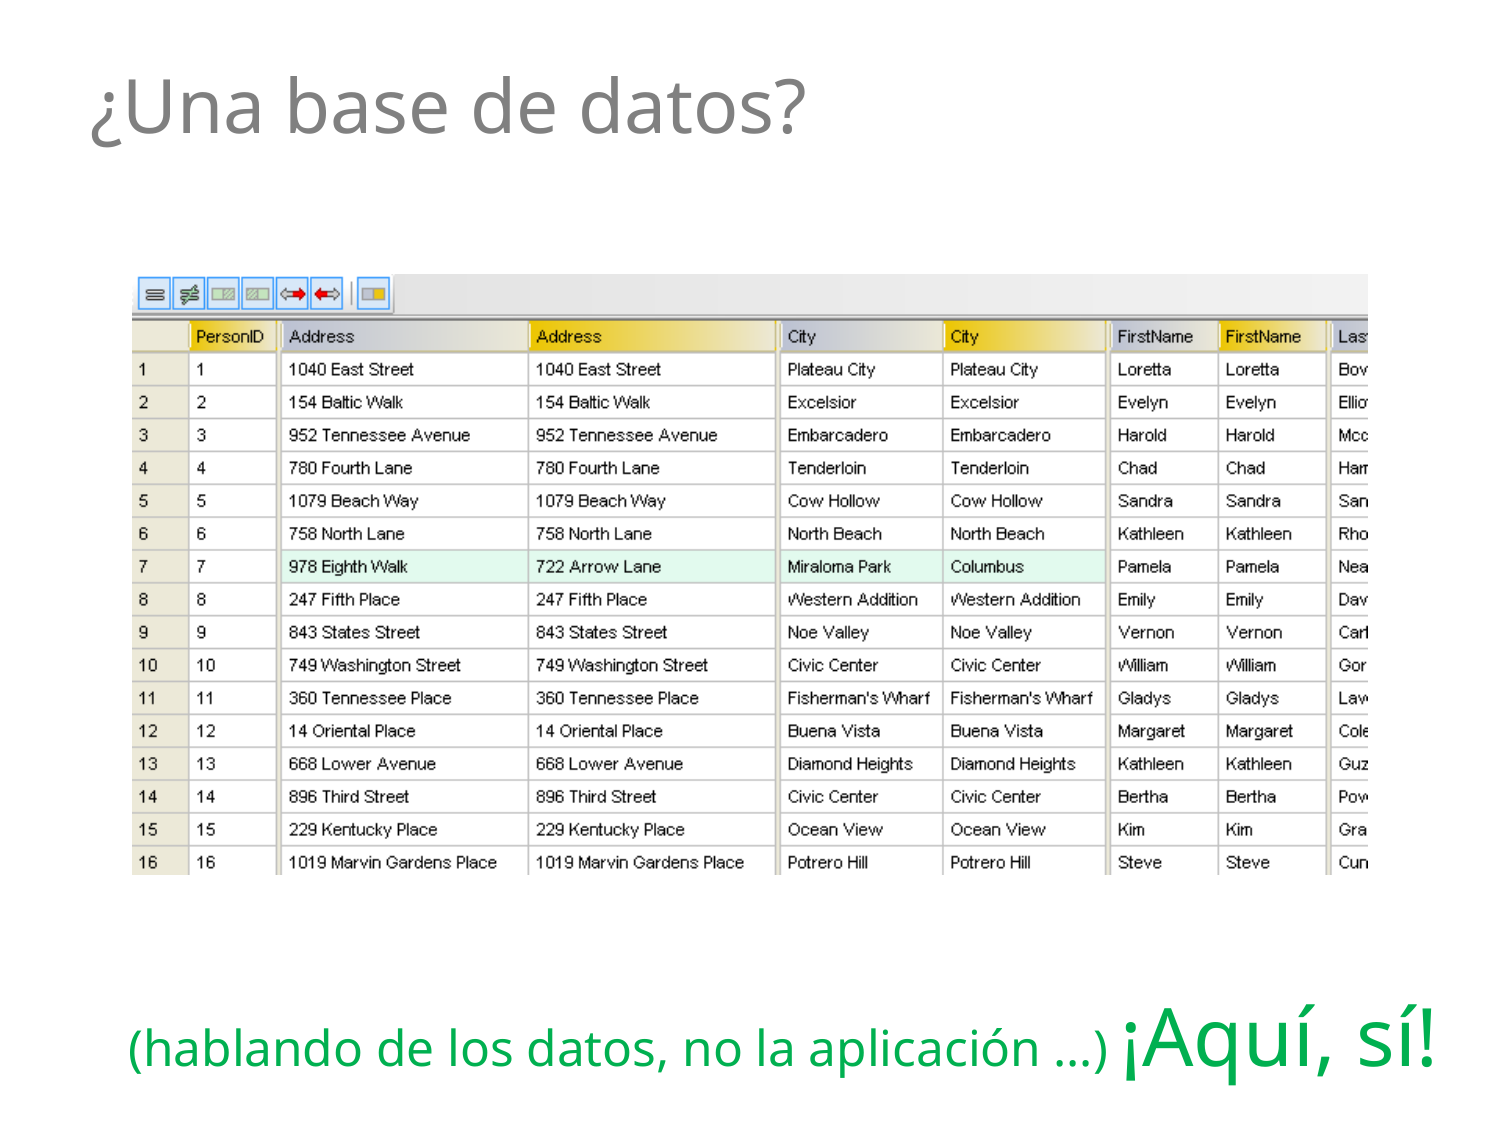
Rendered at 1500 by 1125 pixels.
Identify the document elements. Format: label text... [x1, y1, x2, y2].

text_box (hablando de los datos, no la aplicación …) ¡Aquí, sí! [103, 975, 1454, 1093]
picture [132, 274, 1368, 876]
title ¿Una base de datos? [75, 45, 1425, 163]
